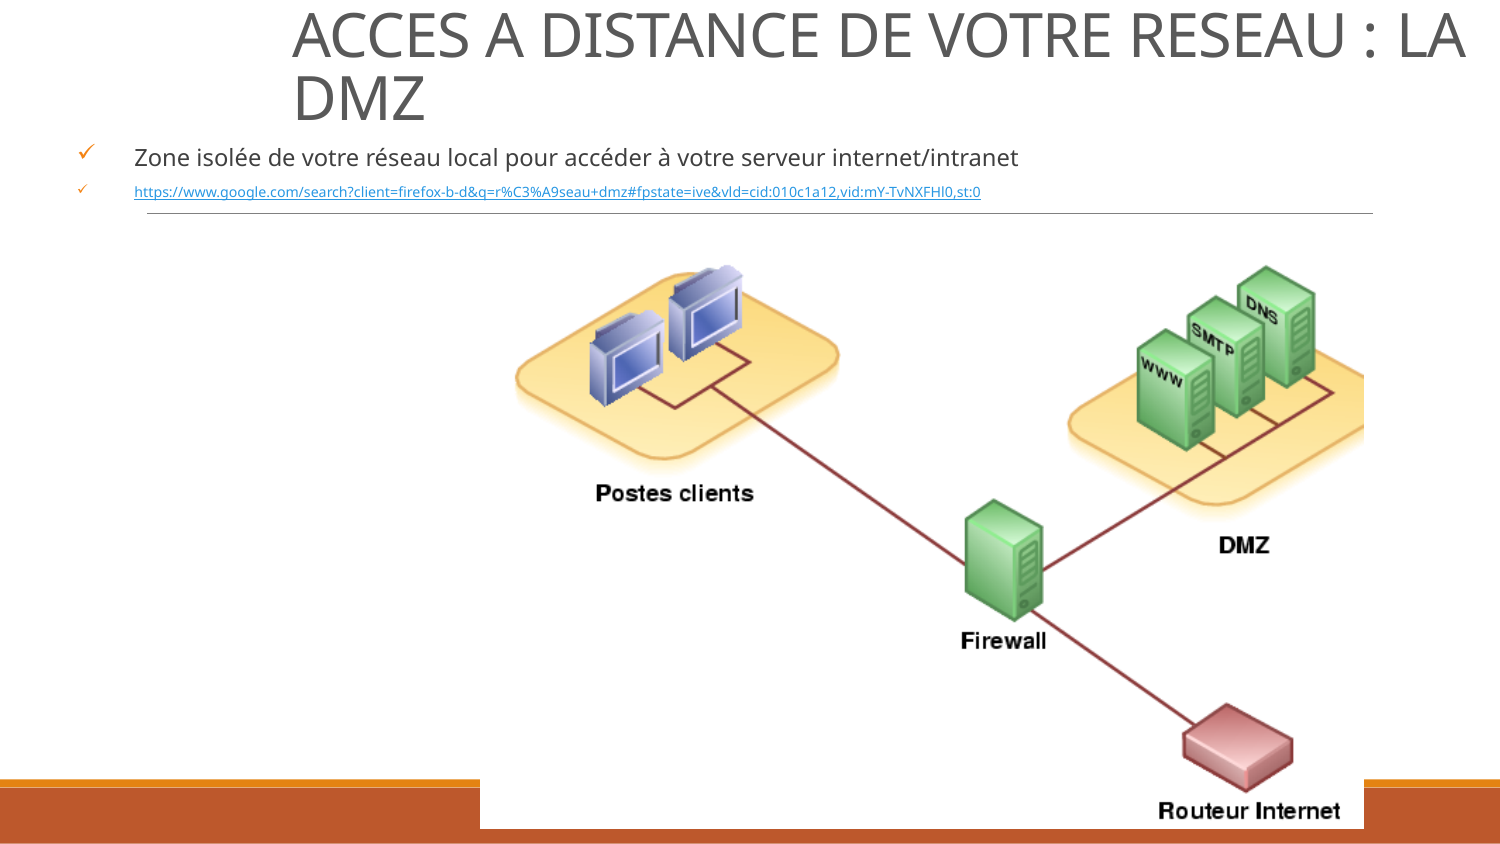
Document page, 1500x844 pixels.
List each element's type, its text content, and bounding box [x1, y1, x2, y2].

picture [479, 246, 1364, 830]
title ACCES A DISTANCE DE VOTRE RESEAU : LA DMZ [277, 0, 1500, 141]
list Zone isolée de votre réseau local pour accéder à votre serveur internet/intranet https://www.google.com/search?client=firefox-b-d&q=r%C3%A9seau+dmz#fpstate=ive&vld=cid:010c1a12,vid:mY-TvNXFHl0,st:0 [76, 138, 1459, 210]
